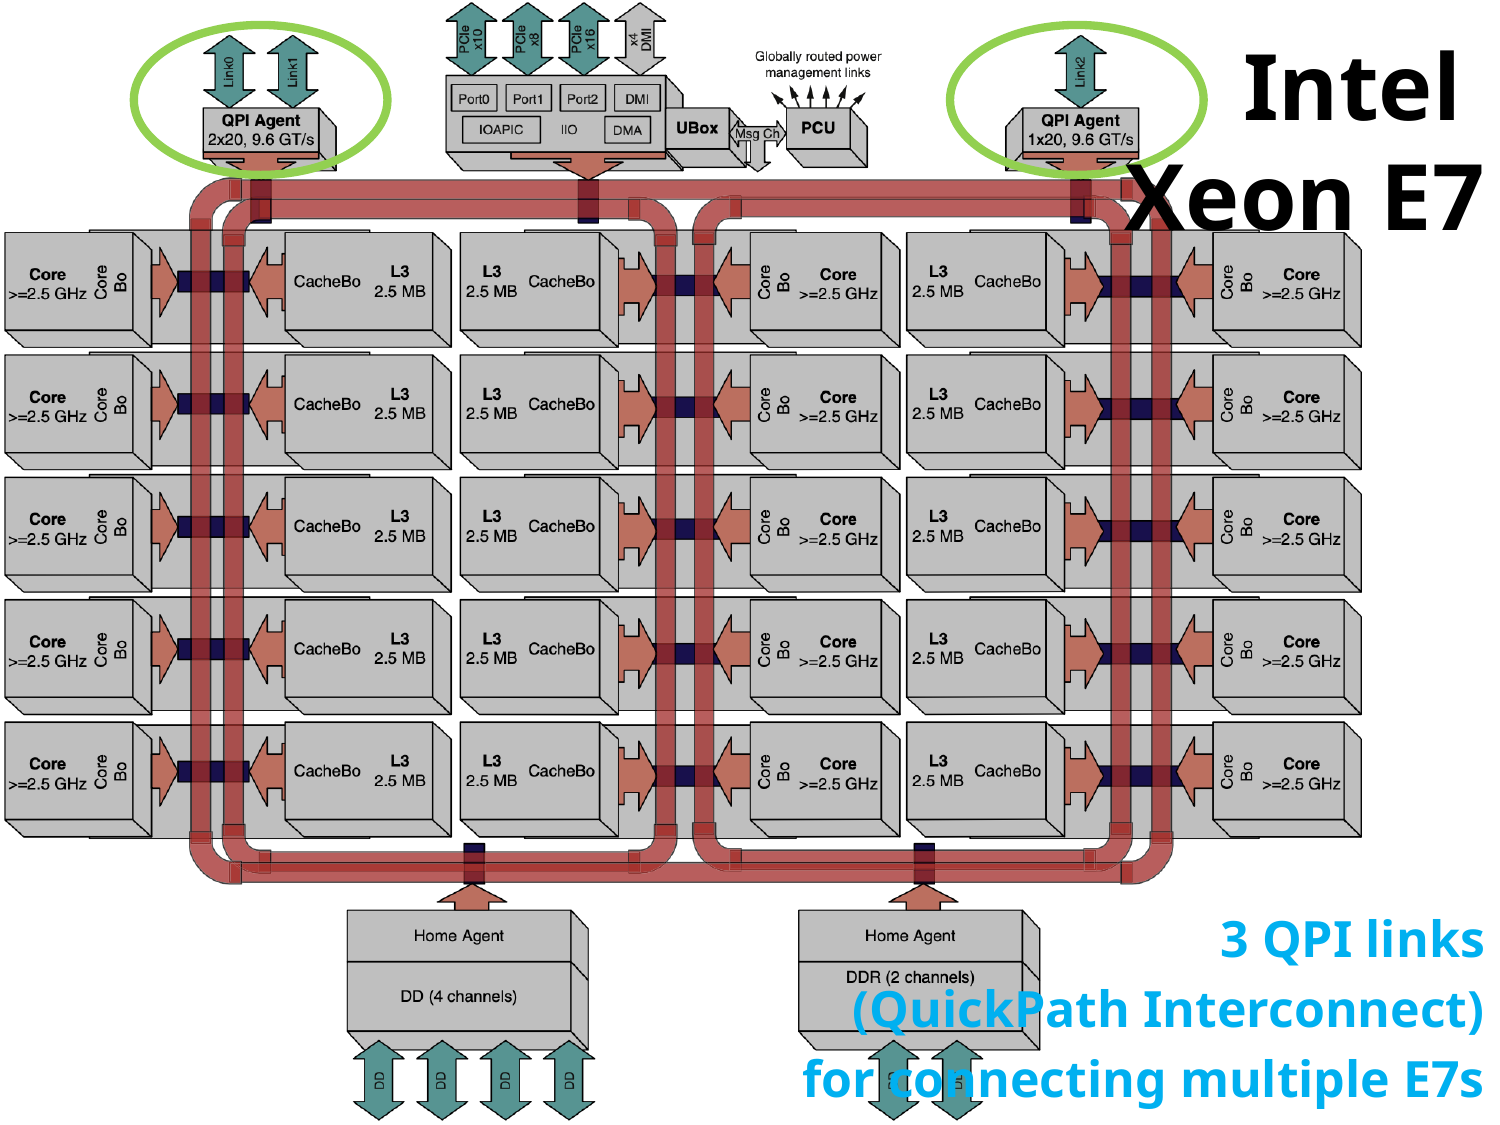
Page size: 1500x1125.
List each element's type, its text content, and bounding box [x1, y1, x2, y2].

text_box 3 QPI links (QuickPath Interconnect) for connecting multiple E7s [1371, 899, 1500, 1123]
title Intel Xeon E7 [1371, 45, 1500, 233]
picture [0, 0, 1367, 1125]
